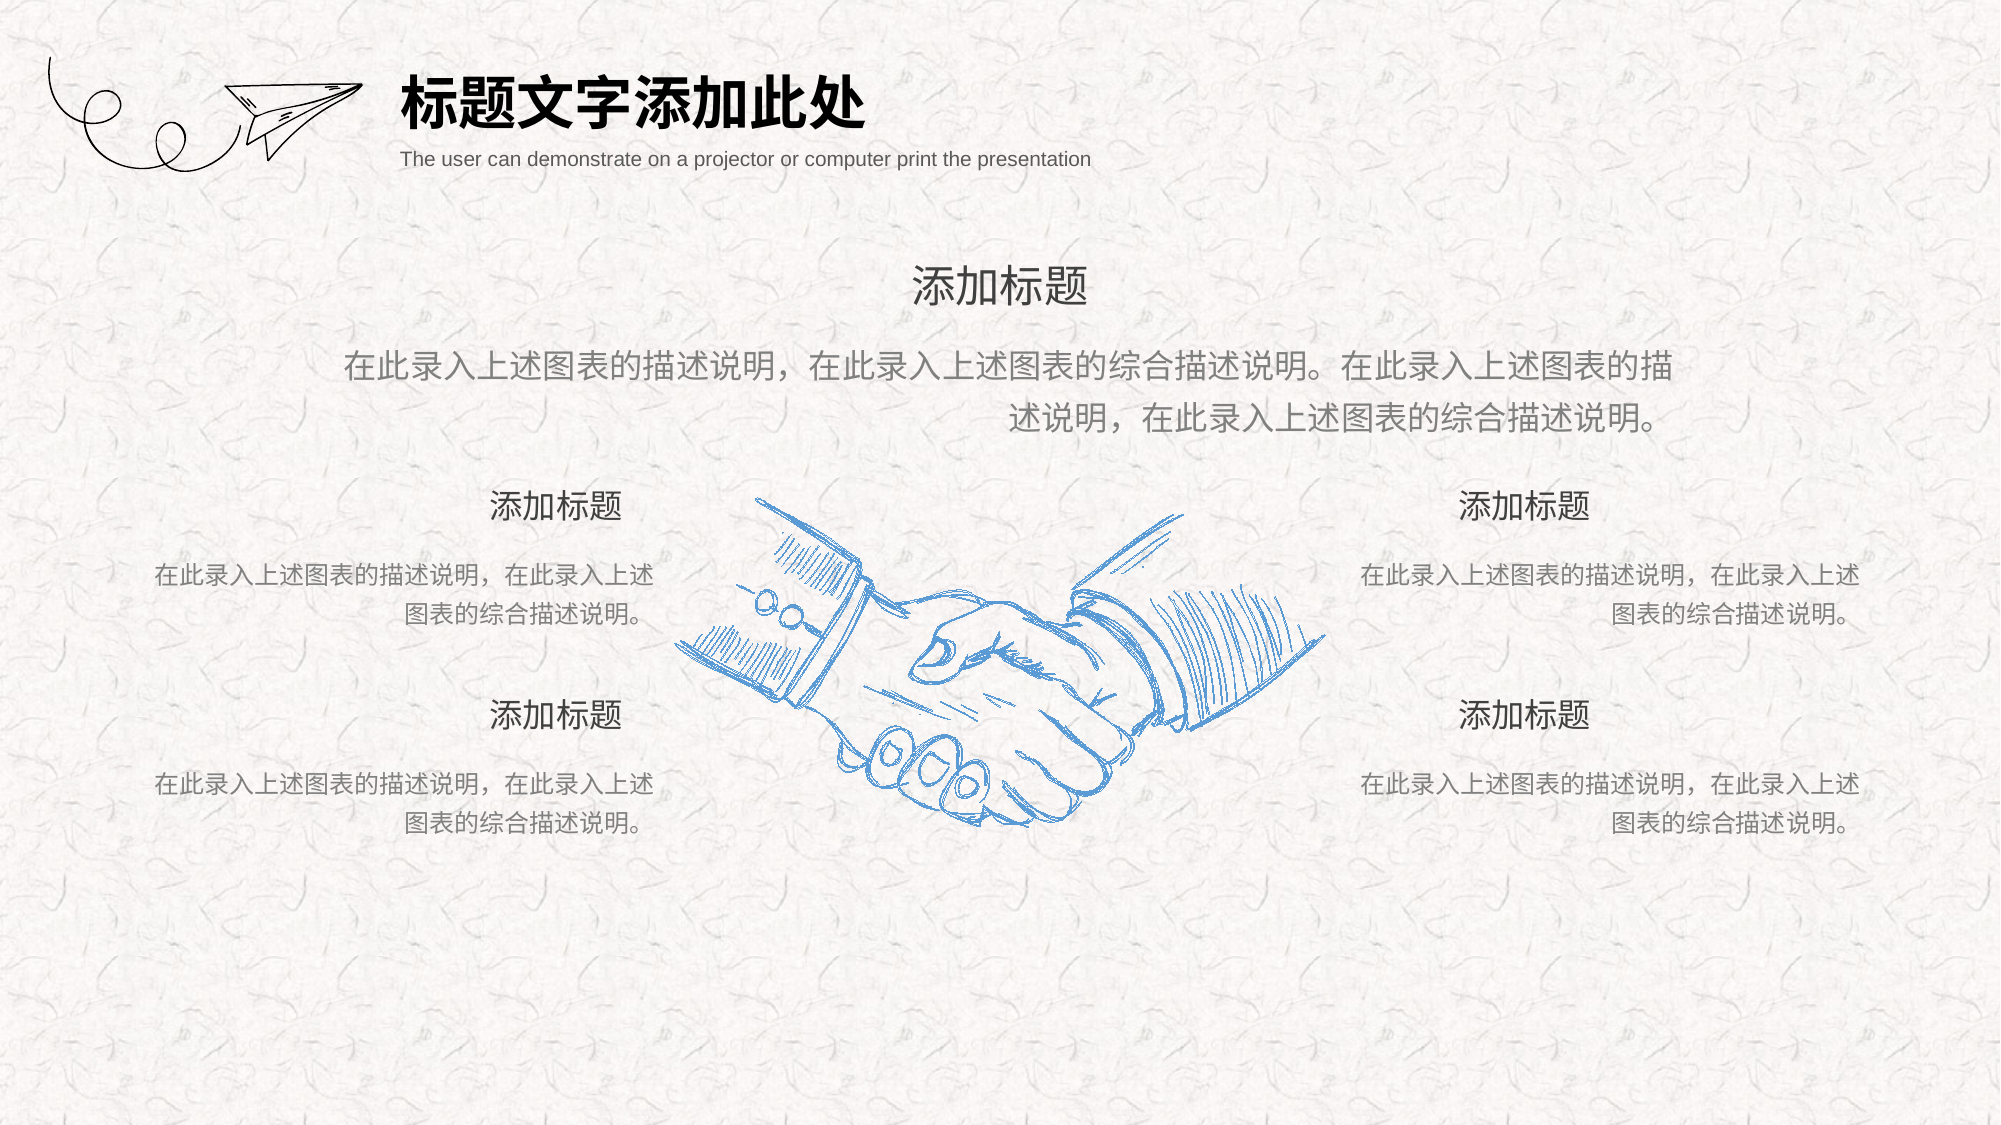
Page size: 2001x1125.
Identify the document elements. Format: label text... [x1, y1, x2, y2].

picture [0, 0, 2001, 1125]
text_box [124, 477, 669, 637]
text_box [124, 686, 669, 846]
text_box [48, 56, 1186, 178]
text_box 添加标题 [754, 250, 1246, 319]
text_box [1331, 686, 1876, 846]
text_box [1331, 477, 1876, 637]
text_box [674, 497, 1326, 828]
text_box 在此录入上述图表的描述说明，在此录入上述图表的综合描述说明。在此录入上述图表的描述说明，在此录入上述图表的综合描述说明。 [311, 326, 1689, 497]
